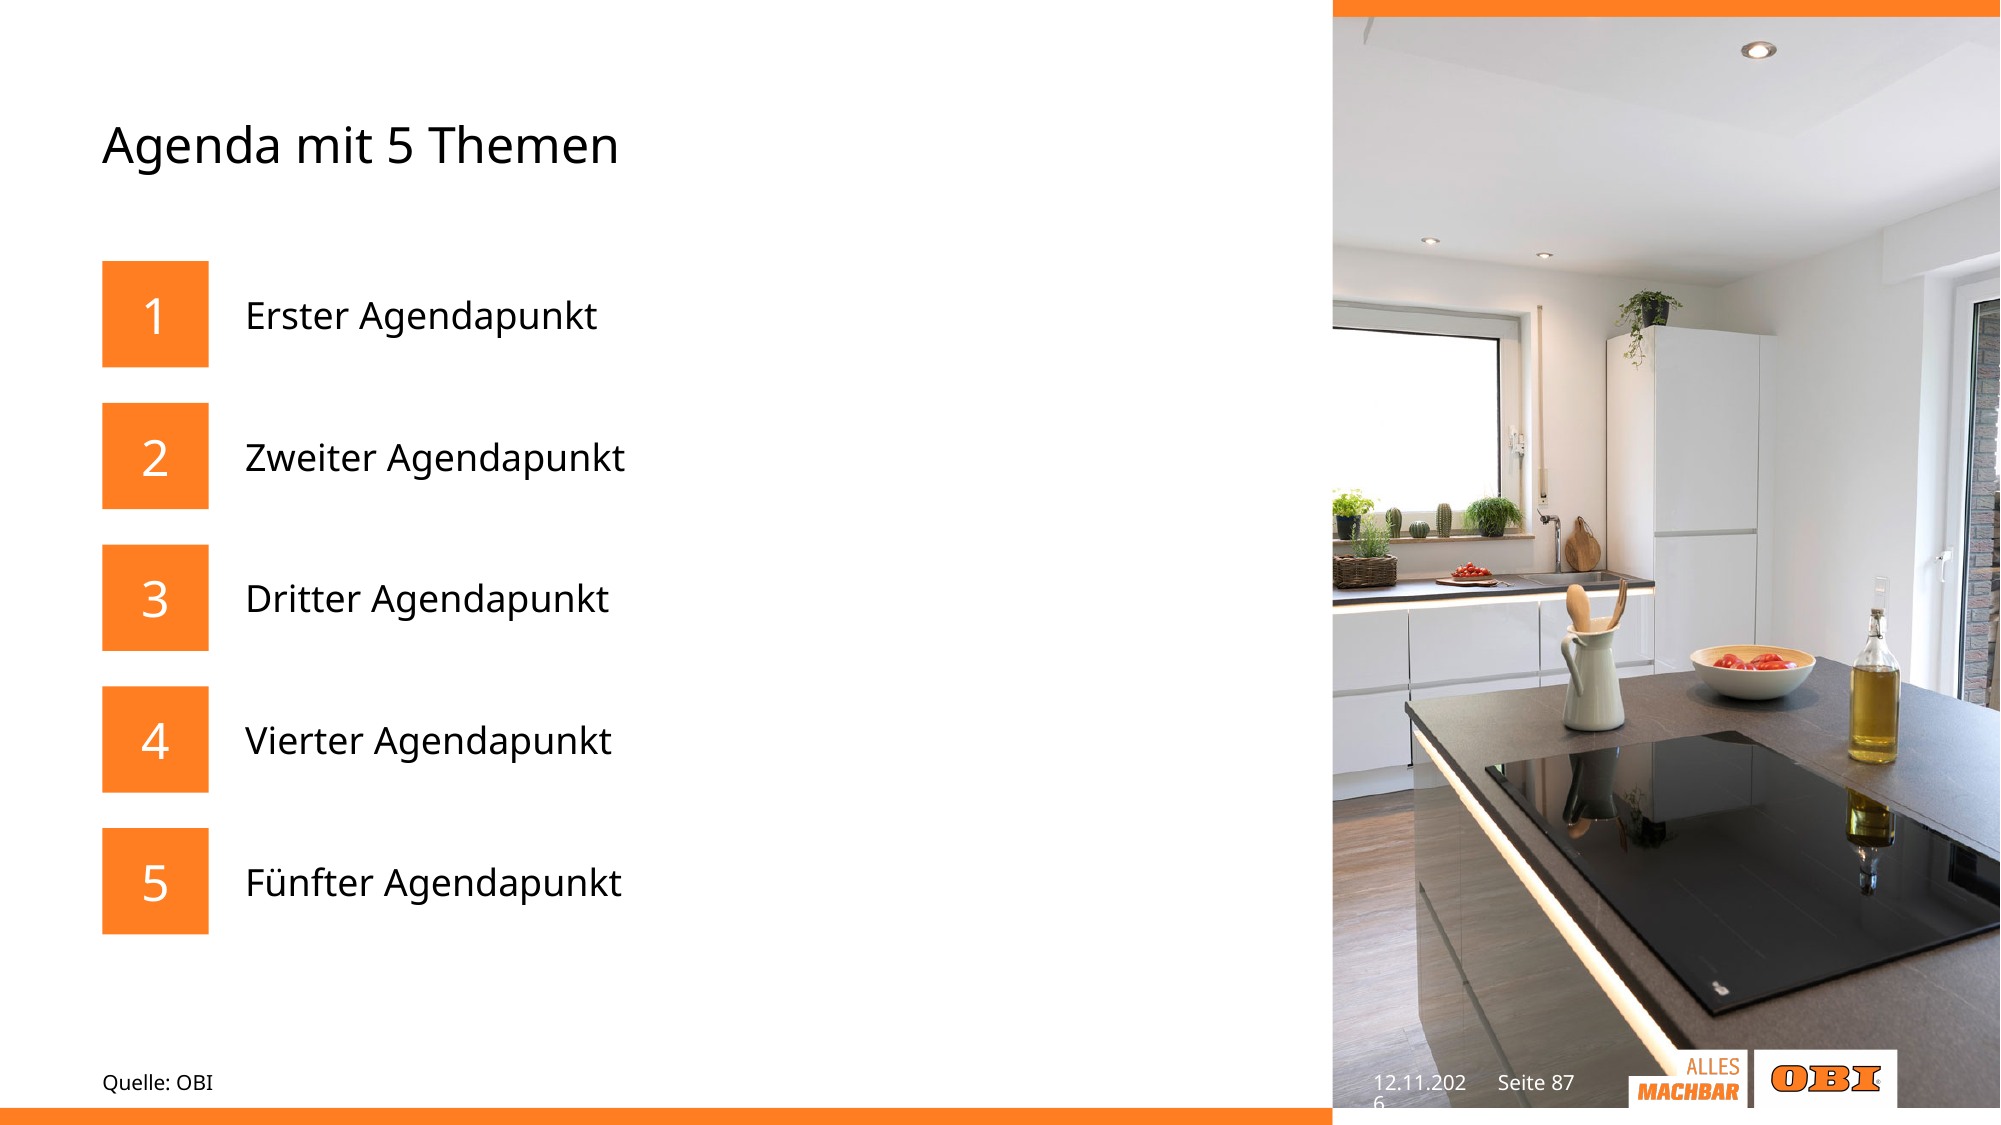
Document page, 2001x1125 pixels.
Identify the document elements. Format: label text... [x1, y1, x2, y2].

list 4 [102, 686, 209, 793]
list Dritter Agendapunkt [245, 575, 1271, 621]
list 2 [102, 402, 209, 510]
list Zweiter Agendapunkt [245, 433, 1271, 479]
list Erster Agendapunkt [245, 291, 1271, 337]
list 3 [102, 544, 209, 651]
list 1 [102, 261, 209, 368]
picture [1332, 16, 2000, 1109]
footer Quelle: OBI [102, 1071, 1271, 1097]
list Fünfter Agendapunkt [245, 858, 1271, 904]
list 5 [102, 828, 209, 935]
list Vierter Agendapunkt [245, 716, 1271, 763]
title Agenda mit 5 Themen [102, 112, 1271, 174]
